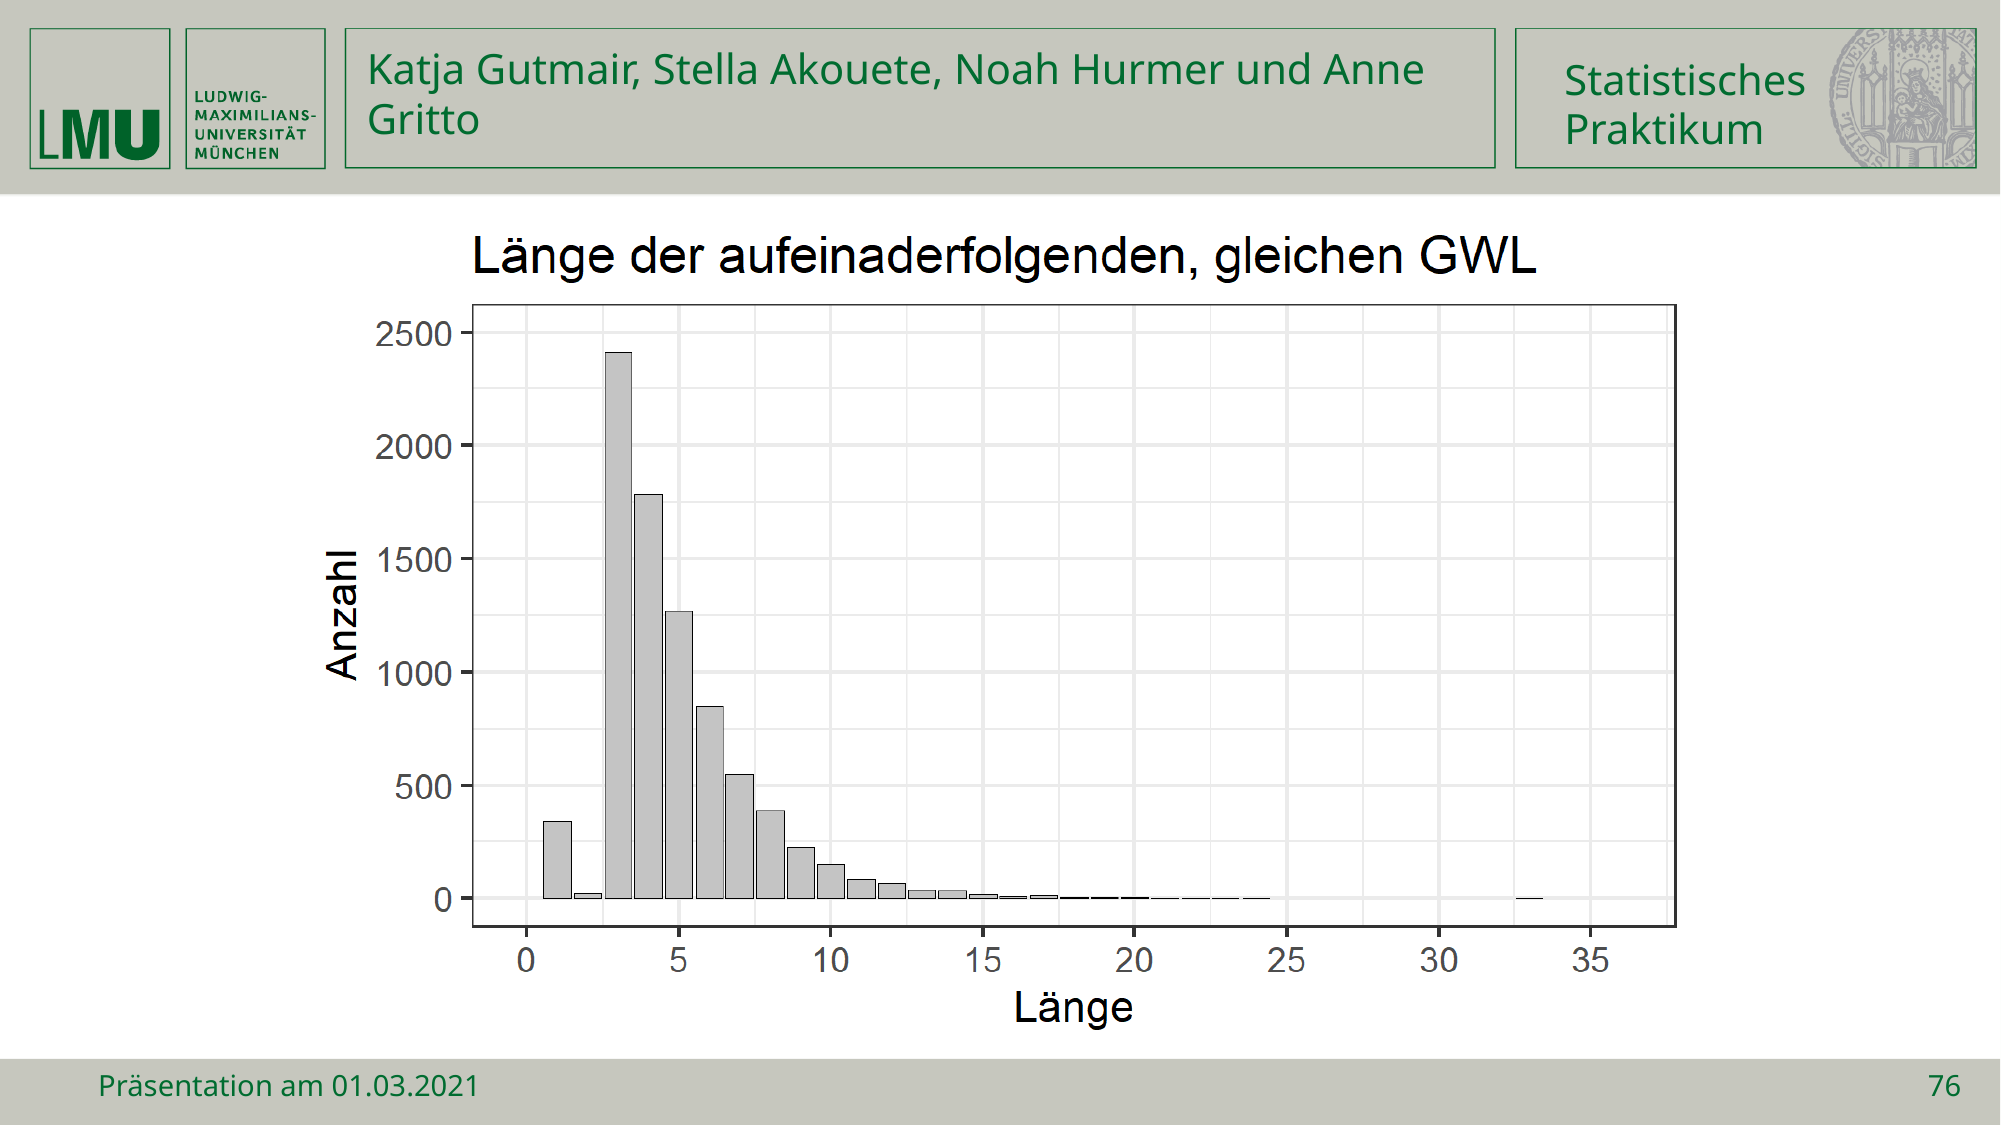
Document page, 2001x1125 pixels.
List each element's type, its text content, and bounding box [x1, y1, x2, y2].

picture [0, 0, 2001, 1125]
text_box Präsentation am 01.03.2021 [83, 1059, 1775, 1108]
text_box Katja Gutmair, Stella Akouete, Noah Hurmer und Anne Gritto [352, 74, 1463, 150]
text_box Statistisches Praktikum [1549, 46, 1833, 161]
text_box 76 [1803, 1059, 1977, 1108]
text_box [1525, 30, 1821, 161]
picture [302, 213, 1698, 1051]
